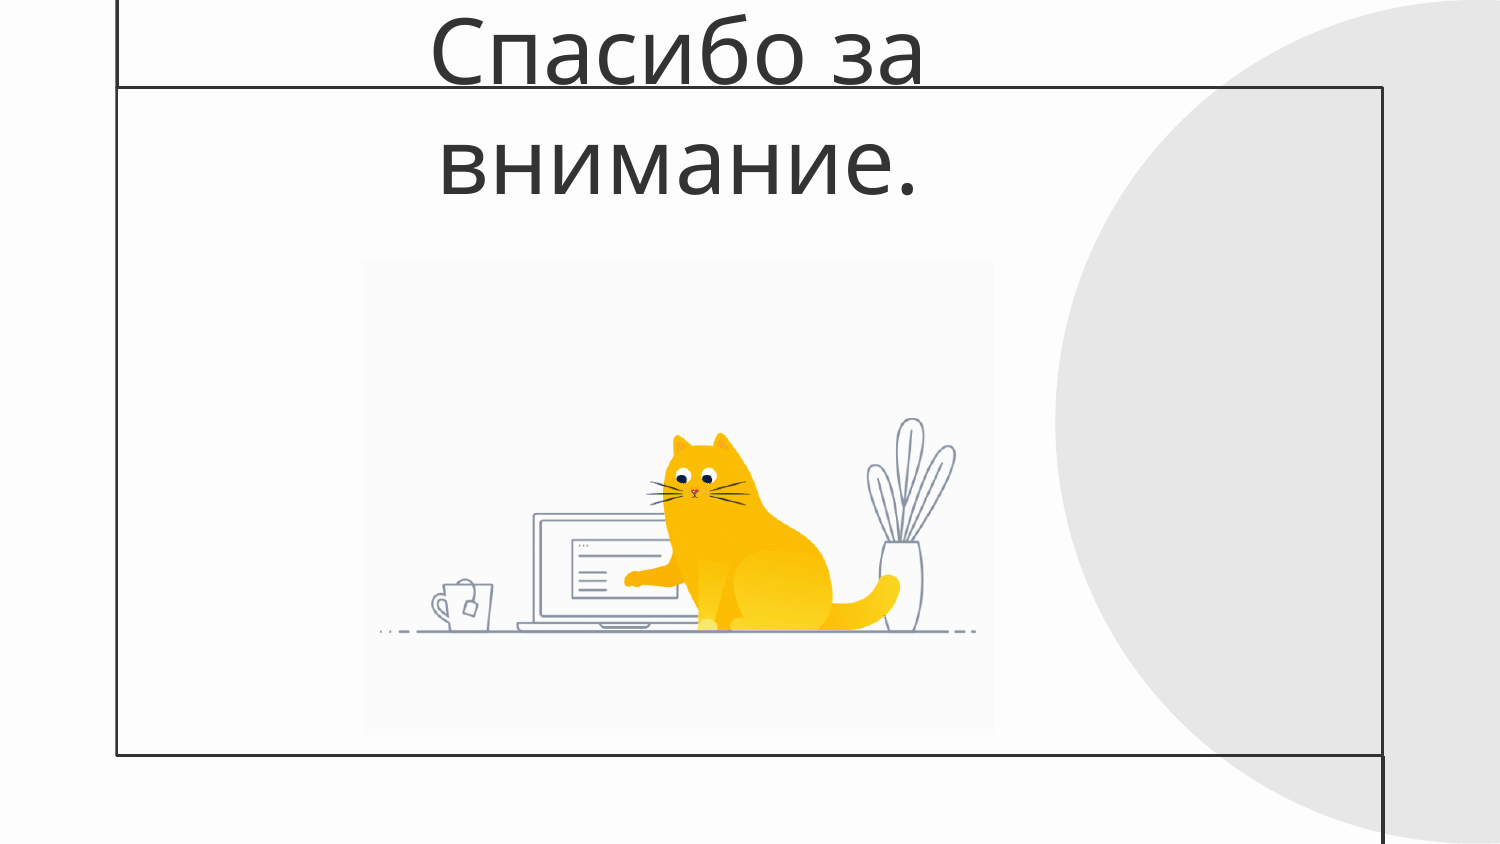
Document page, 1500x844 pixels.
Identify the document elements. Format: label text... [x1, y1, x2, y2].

picture [363, 261, 994, 735]
title Спасибо за внимание. [205, 94, 1152, 228]
